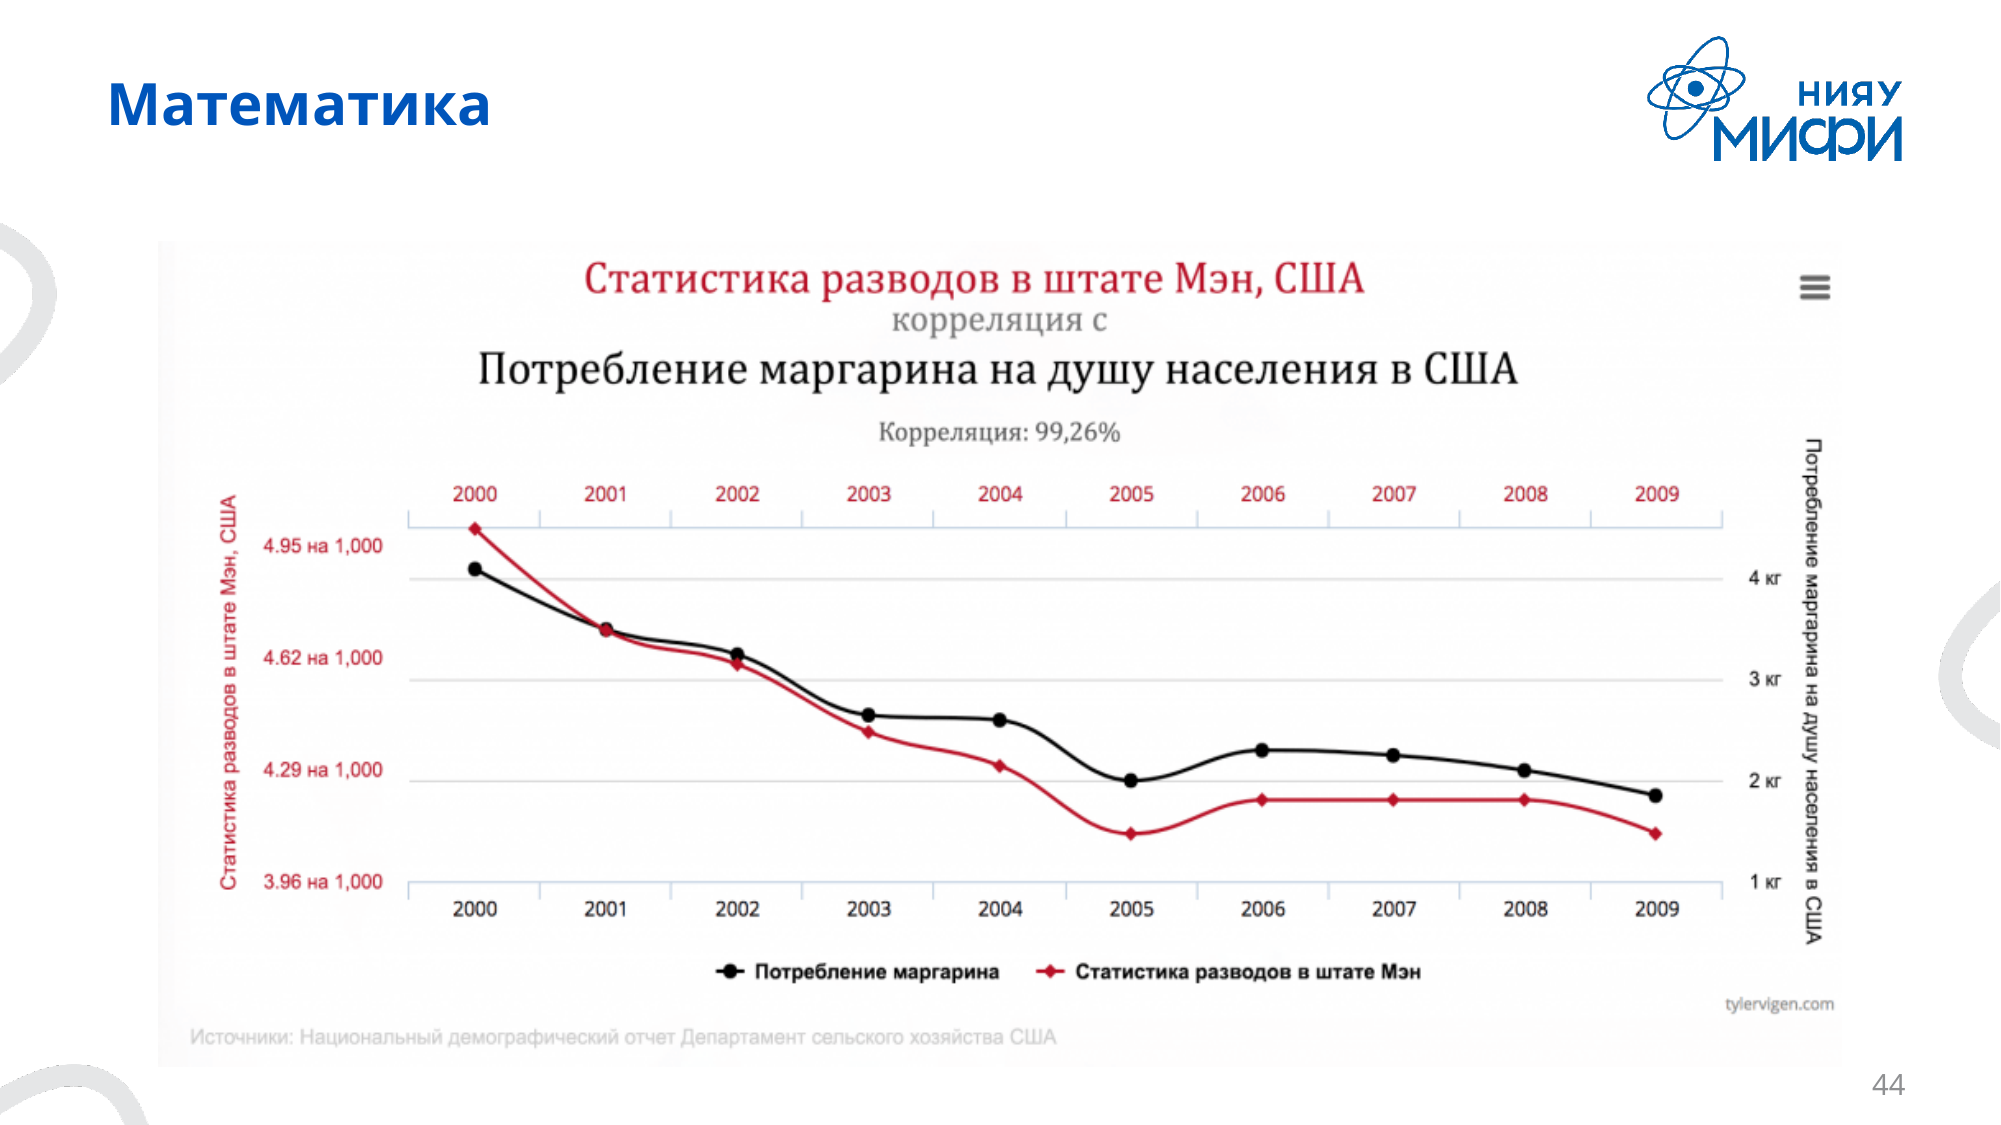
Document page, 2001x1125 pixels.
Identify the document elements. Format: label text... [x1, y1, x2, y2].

picture [1637, 27, 1910, 173]
picture [1919, 554, 2001, 767]
title Математика [91, 58, 1601, 145]
picture [0, 241, 1842, 1125]
picture [0, 208, 122, 456]
